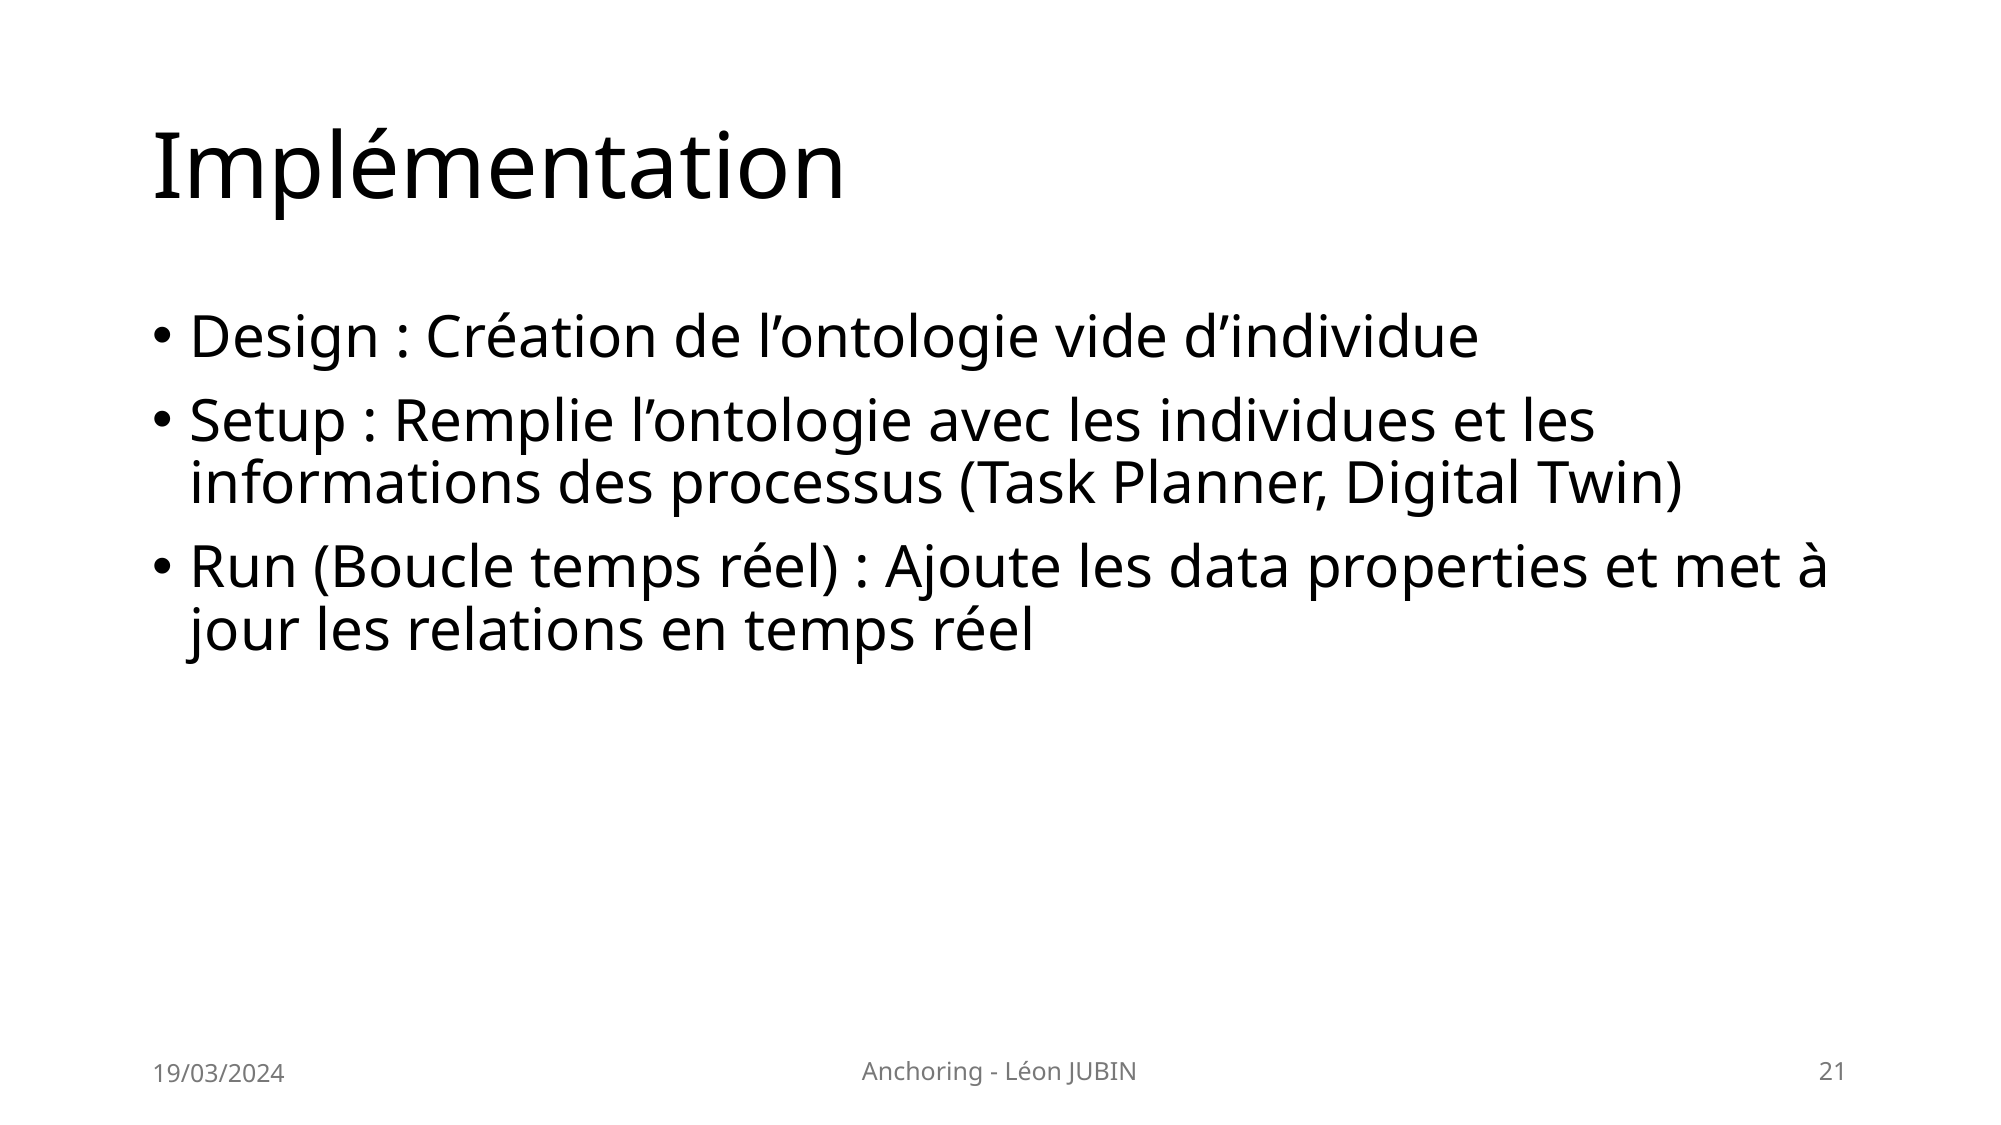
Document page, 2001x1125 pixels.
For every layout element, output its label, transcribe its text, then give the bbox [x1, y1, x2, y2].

footer Anchoring - Léon JUBIN [662, 1042, 1338, 1103]
title Implémentation [137, 59, 1863, 278]
slide_number 21 [1412, 1042, 1863, 1103]
list Design : Création de l’ontologie vide d’individue Setup : Remplie l’ontologie avec les individues et les informations des processus (Task Planner, Digital Twin) Run (Boucle temps réel) : Ajoute les data properties et met à jour les relations en temps réel [137, 299, 1863, 1014]
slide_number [137, 1042, 588, 1103]
